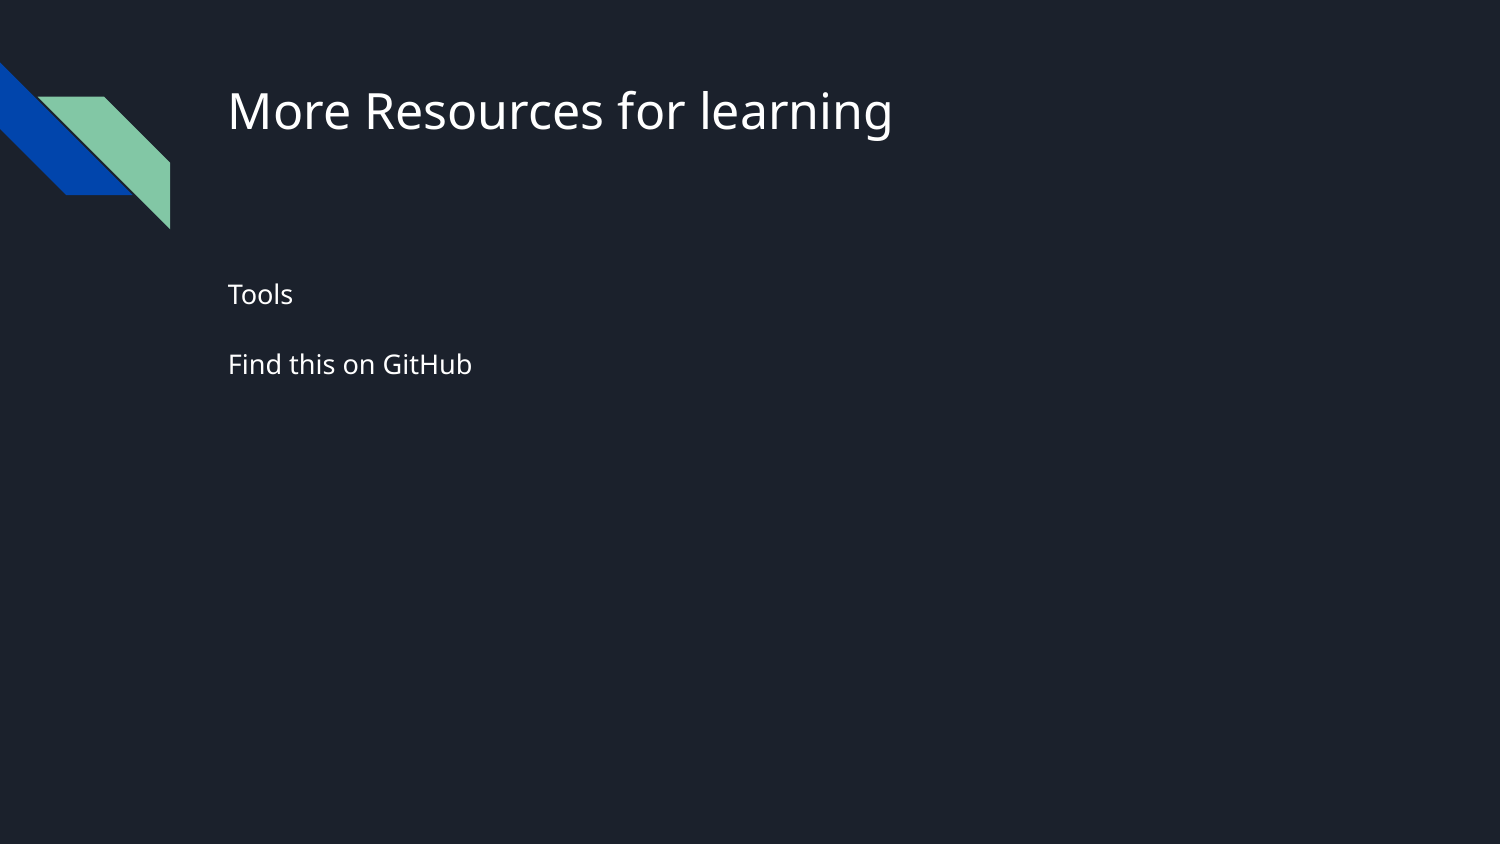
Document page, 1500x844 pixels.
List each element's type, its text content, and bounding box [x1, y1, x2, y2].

title More Resources for learning [212, 64, 1368, 215]
list Tools Find this on GitHub [212, 257, 1368, 735]
